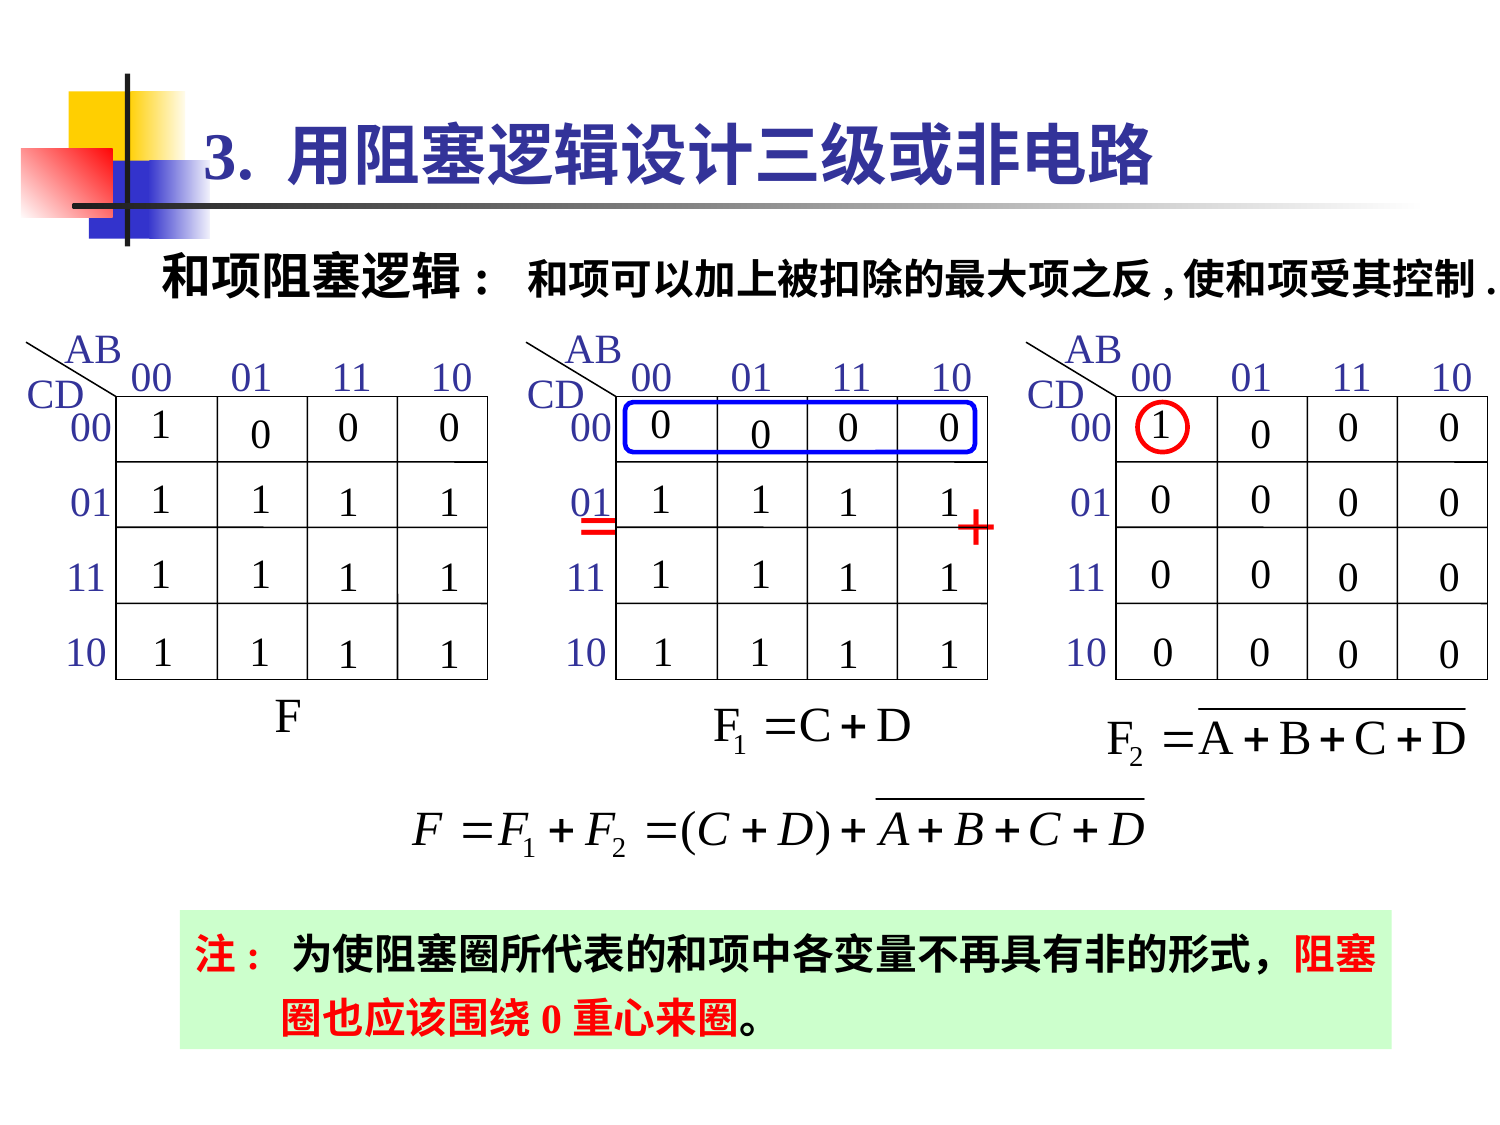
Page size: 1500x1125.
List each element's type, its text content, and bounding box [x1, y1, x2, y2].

text_box 和项阻塞逻辑: 和项可以加上被扣除的最大项之反,使和项受其控制. [146, 237, 1500, 313]
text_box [266, 687, 309, 741]
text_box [511, 314, 1488, 775]
title 3. 用阻塞逻辑设计三级或非电路 [188, 12, 1468, 200]
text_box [403, 787, 1154, 866]
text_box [11, 314, 488, 685]
text_box 注: 为使阻塞圈所代表的和项中各变量不再具有非的形式，阻塞 圈也应该围绕0重心来圈。 [179, 910, 1392, 1050]
